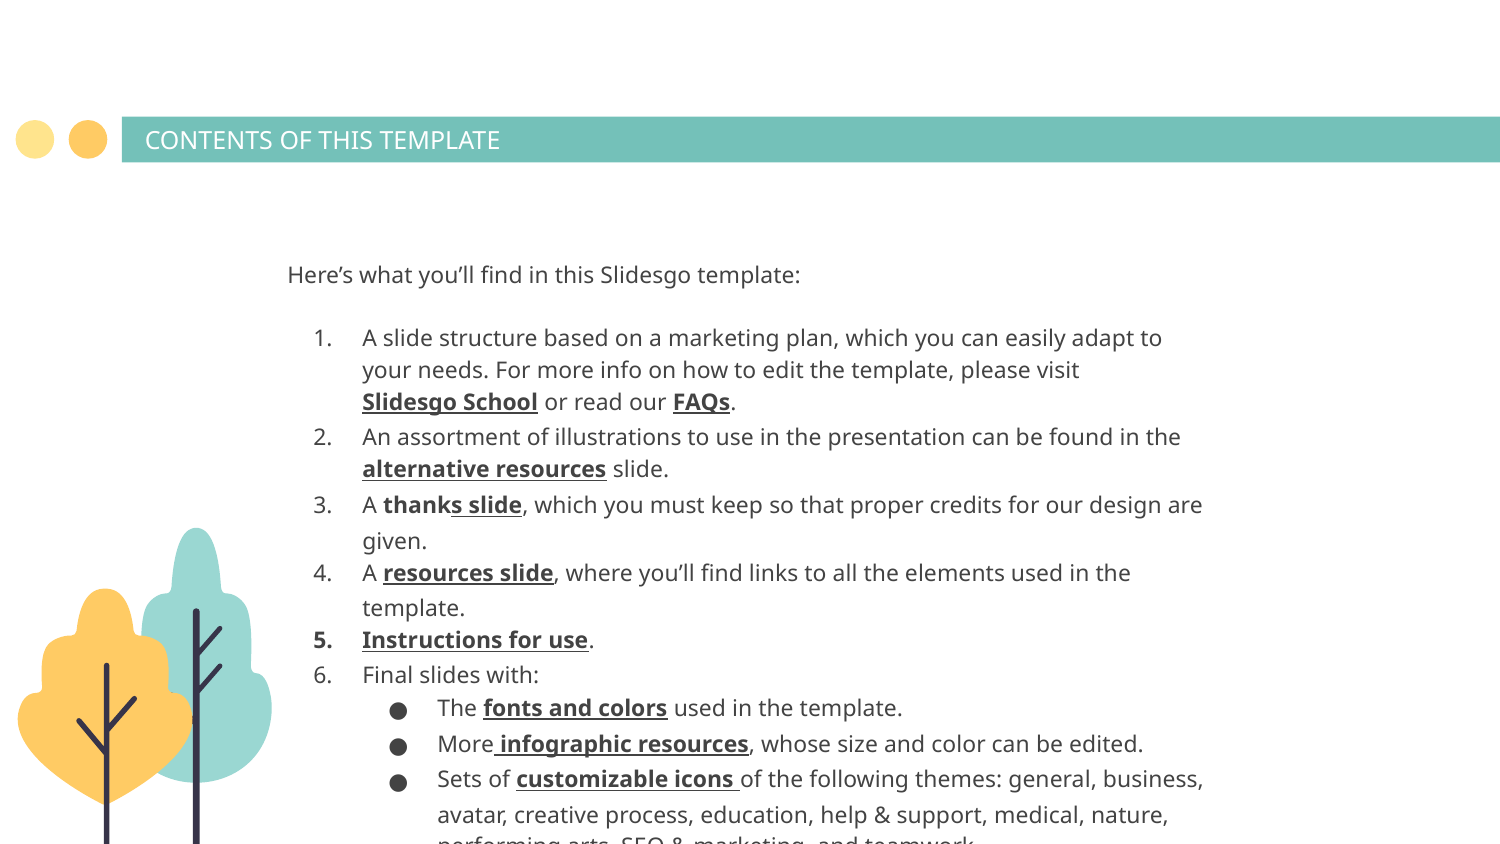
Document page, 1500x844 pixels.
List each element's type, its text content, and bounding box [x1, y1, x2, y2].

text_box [0, 588, 211, 844]
text_box Here’s what you’ll find in this Slidesgo template: A slide structure based on a marketing plan, which you can easily adapt to your needs. For more info on how to edit the template, please visit Slidesgo School or read our FAQs. An assortment of illustrations to use in the presentation can be found in the alternative resources slide. A thanks slide, which you must keep so that proper credits for our design are given. A resources slide, where you’ll find links to all the elements used in the template. Instructions for use. Final slides with: The fonts and colors used in the template. More infographic resources, whose size and color can be edited. Sets of customizable icons of the following themes: general, business, avatar, creative process, education, help & support, medical, nature, performing arts, SEO & marketing, and teamwork. [272, 241, 1228, 752]
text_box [119, 527, 273, 844]
title CONTENTS OF THIS TEMPLATE [129, 118, 952, 170]
